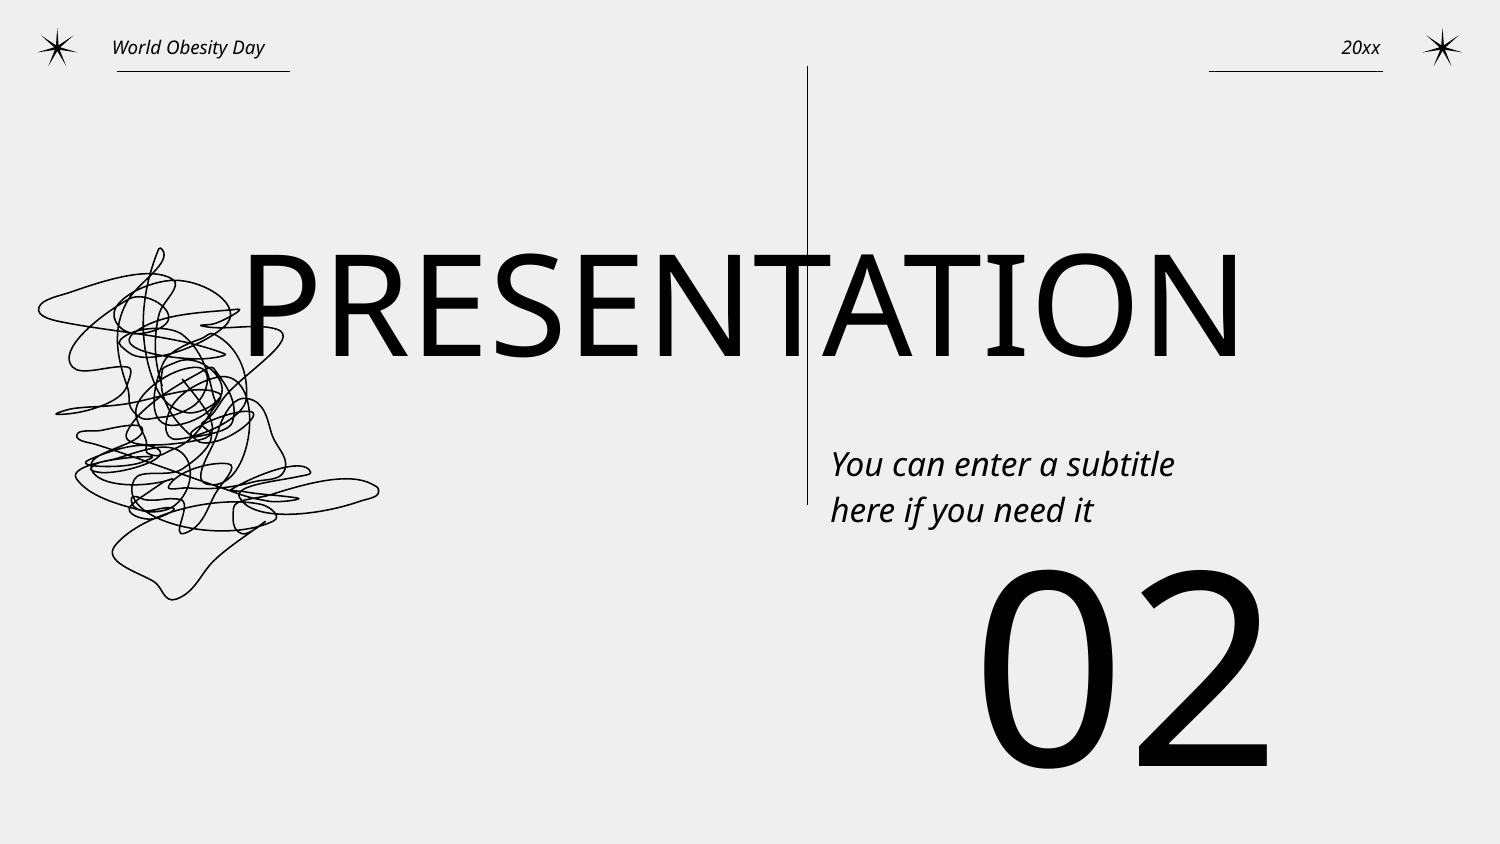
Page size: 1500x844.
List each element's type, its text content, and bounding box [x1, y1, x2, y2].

title 02 [971, 507, 1367, 836]
subtitle You can enter a subtitle here if you need it [830, 421, 1240, 539]
title PRESENTATION [118, 194, 803, 407]
text_box 20xx [994, 27, 1396, 67]
text_box World Obesity Day [96, 27, 497, 67]
title PRESENTATION [812, 194, 1383, 407]
text_box [38, 248, 379, 600]
